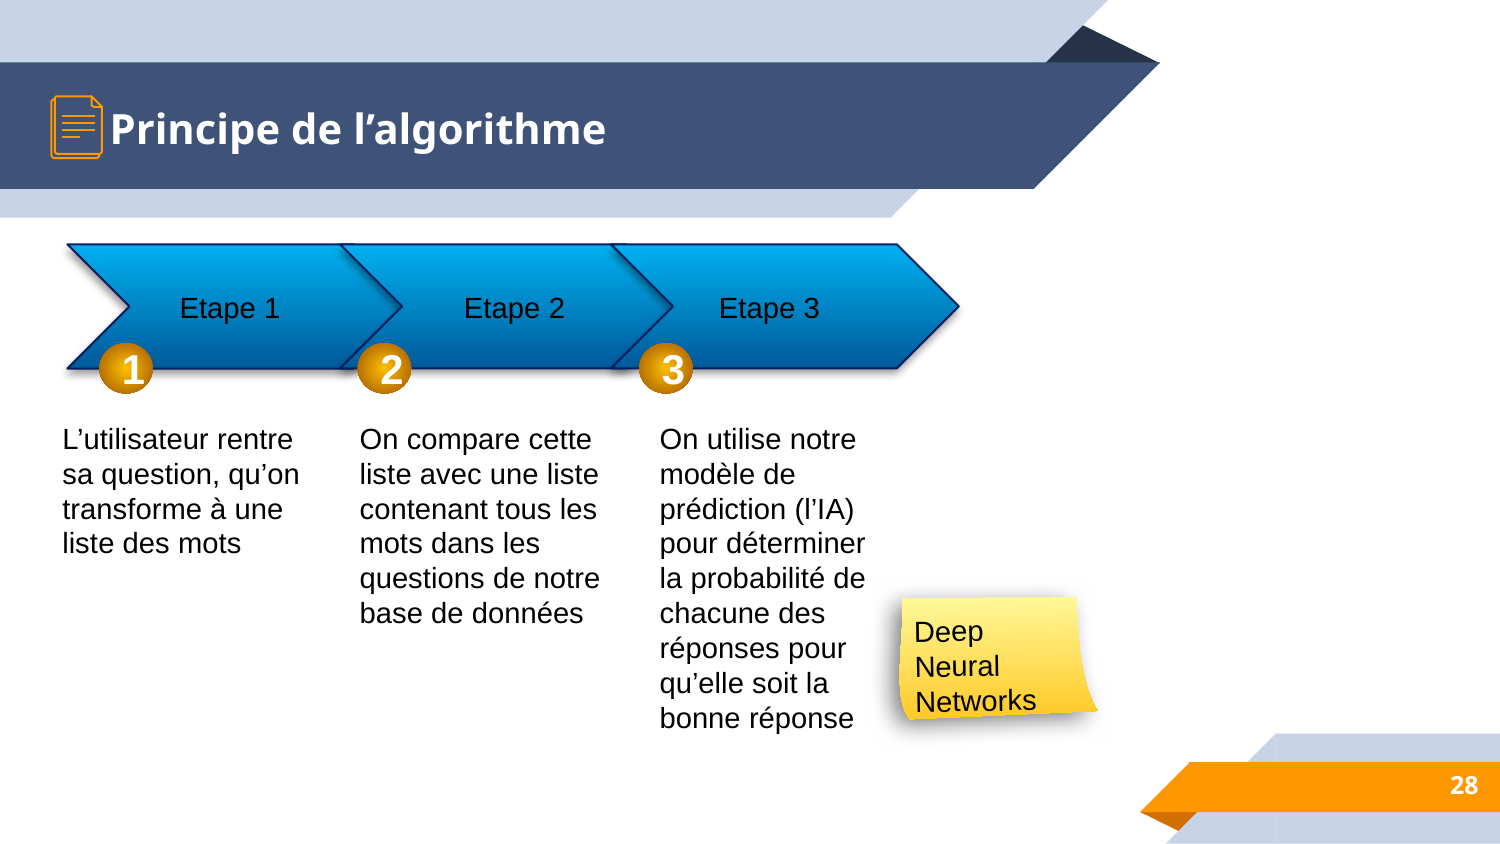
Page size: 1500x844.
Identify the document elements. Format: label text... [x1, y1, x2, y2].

text_box [338, 242, 629, 284]
text_box Etape 1 [92, 281, 368, 332]
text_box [50, 96, 103, 159]
text_box Etape 2 [376, 281, 631, 332]
text_box [338, 329, 643, 371]
text_box 3 [637, 341, 695, 396]
text_box L’utilisateur rentre sa question, qu’on transforme à une liste des mots [47, 412, 324, 568]
text_box [65, 291, 376, 371]
text_box 1 [97, 341, 155, 396]
text_box [609, 242, 961, 371]
slide_number 28 [1249, 760, 1494, 813]
text_box Deep Neural Networks [899, 597, 1098, 720]
text_box On compare cette liste avec une liste contenant tous les mots dans les questions de notre base de données [344, 412, 632, 638]
text_box Etape 3 [631, 281, 908, 332]
title Principe de l’algorithme [94, 69, 1445, 187]
text_box [65, 242, 358, 281]
text_box 2 [355, 341, 414, 396]
text_box On utilise notre modèle de prédiction (l’IA) pour déterminer la probabilité de chacune des réponses pour qu’elle soit la bonne réponse [644, 412, 899, 777]
